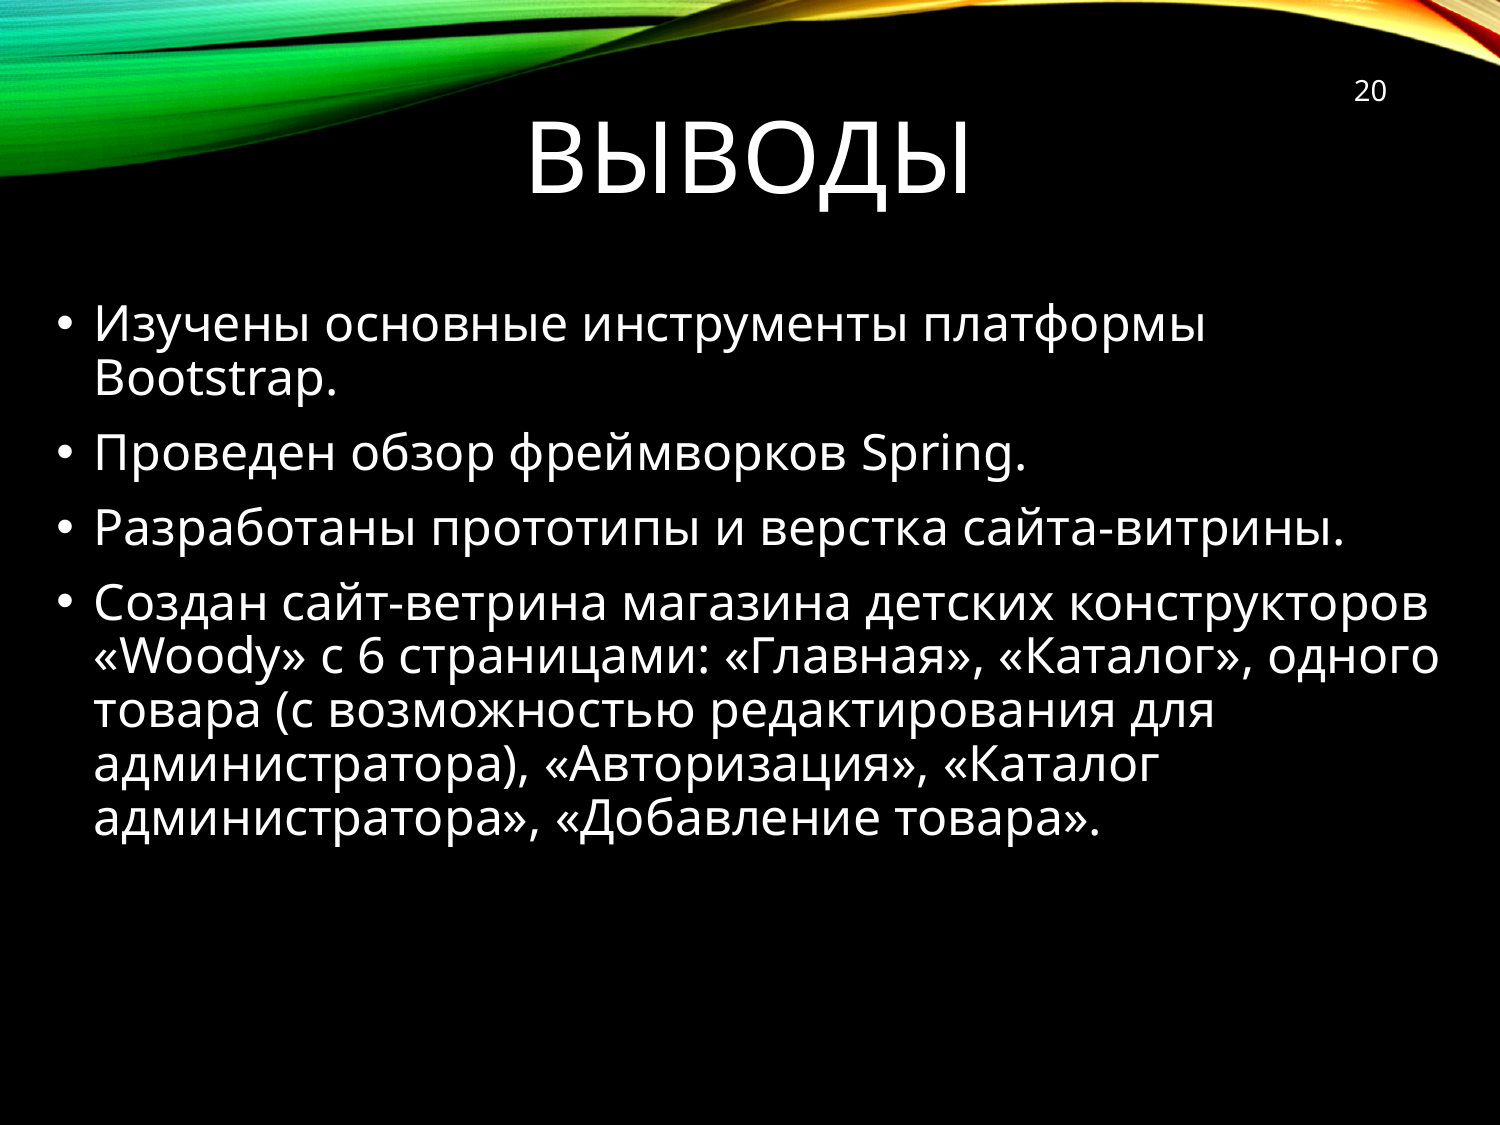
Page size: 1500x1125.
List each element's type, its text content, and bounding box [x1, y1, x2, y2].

slide_number 20 [1078, 62, 1403, 123]
list Изучены основные инструменты платформы Bootstrap. Проведен обзор фреймворков Spring. Разработаны прототипы и верстка сайта-витрины. Создан сайт-ветрина магазина детских конструкторов «Woody» с 6 страницами: «Главная», «Каталог», одного товара (с возможностью редактирования для администратора), «Авторизация», «Каталог администратора», «Добавление товара». [41, 290, 1471, 1047]
text_box ВЫВОДЫ [99, 78, 1400, 221]
picture [0, 0, 1500, 178]
